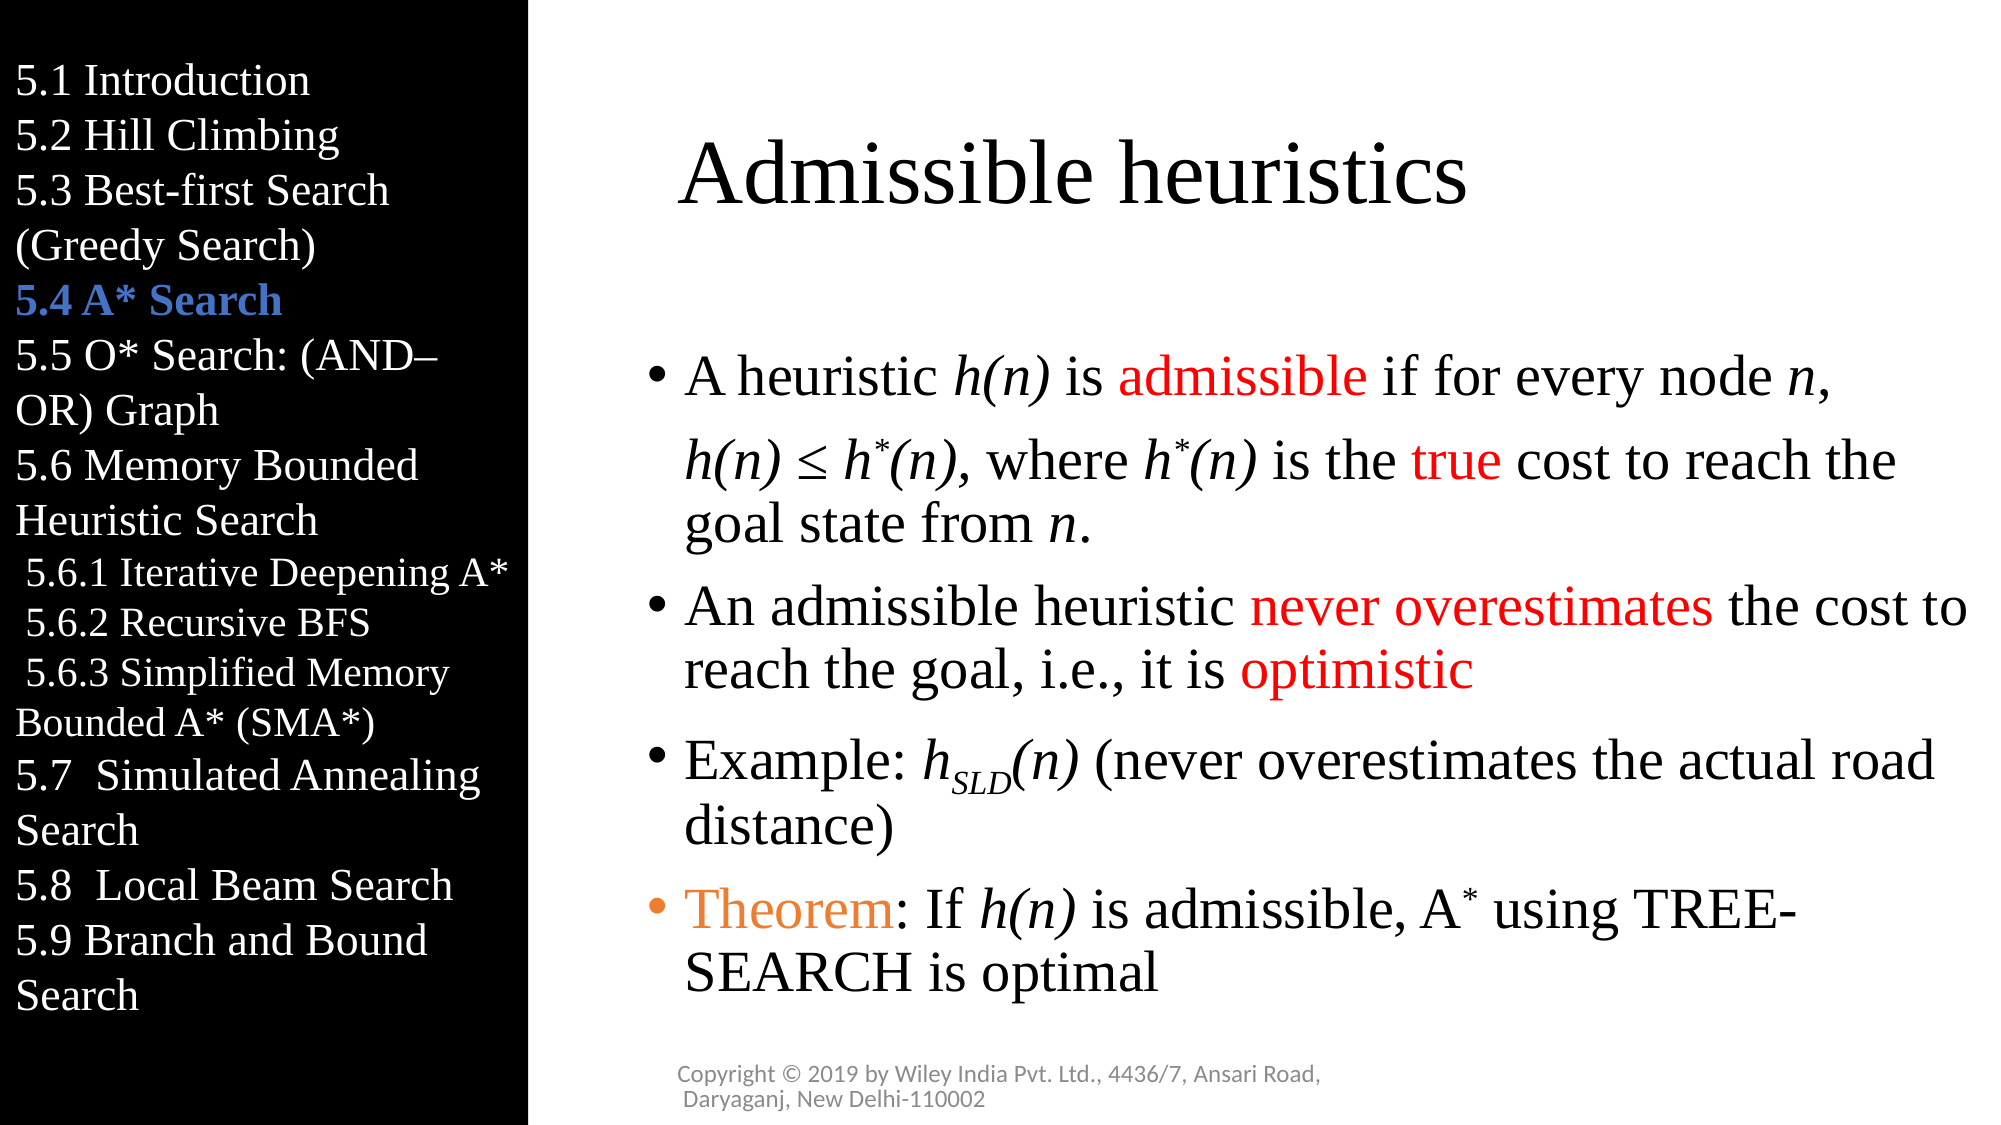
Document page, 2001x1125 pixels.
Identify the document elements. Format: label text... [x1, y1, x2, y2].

text_box 5.1 Introduction 5.2 Hill Climbing 5.3 Best-first Search (Greedy Search) 5.4 A* Search 5.5 O* Search: (AND–OR) Graph 5.6 Memory Bounded Heuristic Search 5.6.1 Iterative Deepening A* 5.6.2 Recursive BFS 5.6.3 Simplified Memory Bounded A* (SMA*) 5.7 Simulated Annealing Search 5.8 Local Beam Search 5.9 Branch and Bound Search [0, 0, 529, 1125]
footer Copyright © 2019 by Wiley India Pvt. Ltd., 4436/7, Ansari Road, Daryaganj, New Delhi-110002 [662, 1042, 1338, 1103]
title Admissible heuristics [662, 65, 1619, 283]
list A heuristic h(n) is admissible if for every node n, h(n) ≤ h*(n), where h*(n) is the true cost to reach the goal state from n. An admissible heuristic never overestimates the cost to reach the goal, i.e., it is optimistic Example: hSLD(n) (never overestimates the actual road distance) Theorem: If h(n) is admissible, A* using TREE-SEARCH is optimal [632, 337, 2000, 1013]
